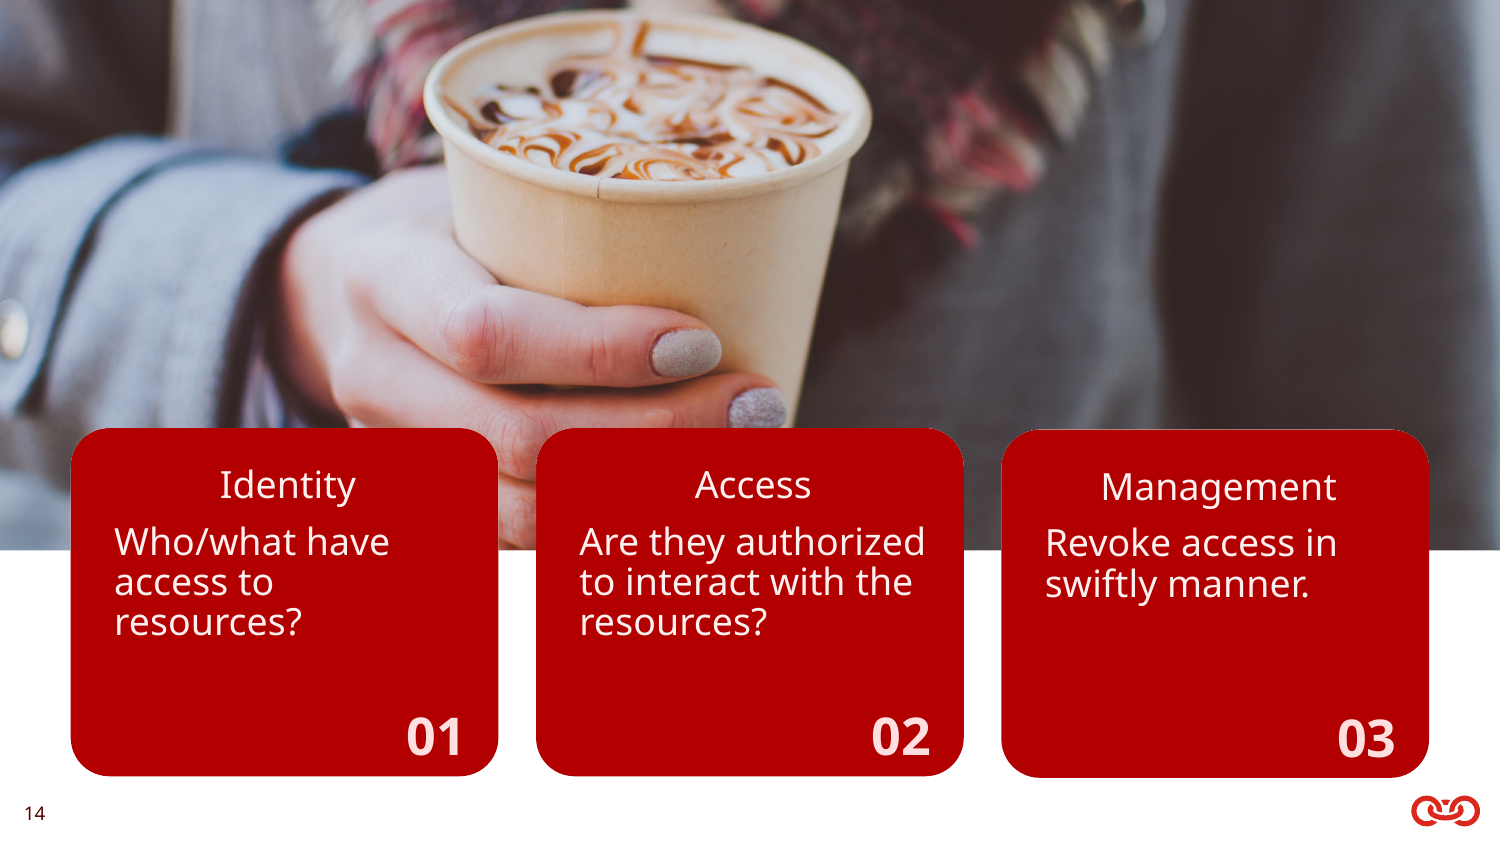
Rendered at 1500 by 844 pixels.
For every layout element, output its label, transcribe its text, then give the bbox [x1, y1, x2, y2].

slide_number 14 [23, 797, 71, 832]
list Access Are they authorized to interact with the resources? [579, 551, 928, 694]
picture [0, 0, 1500, 551]
list Management Revoke access in swiftly manner. [1044, 551, 1393, 696]
list Identity Who/what have access to resources? [114, 551, 462, 694]
